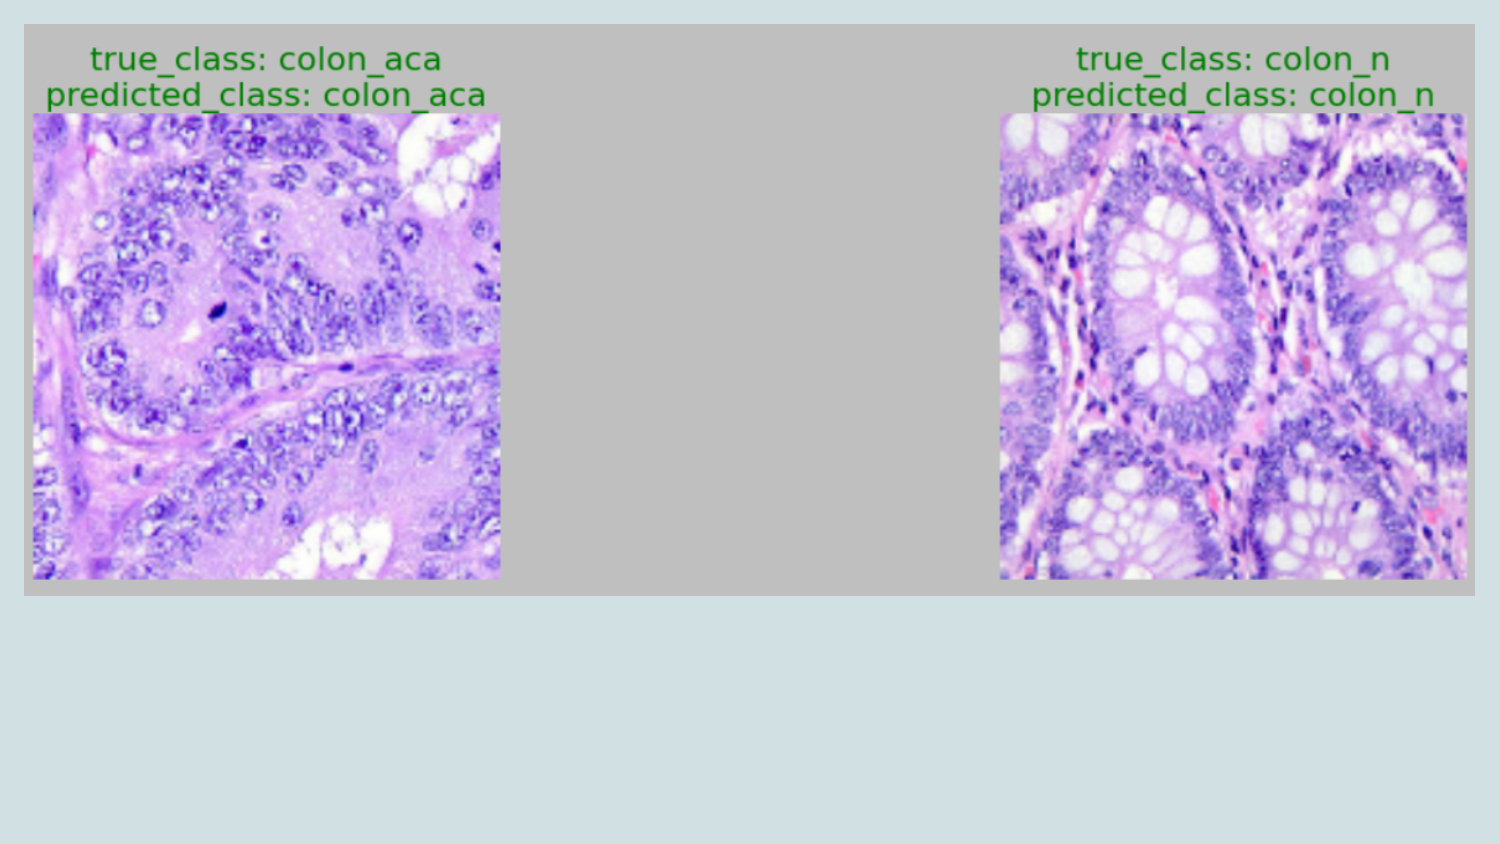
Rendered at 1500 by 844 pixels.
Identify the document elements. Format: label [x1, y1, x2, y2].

picture [24, 24, 1476, 596]
